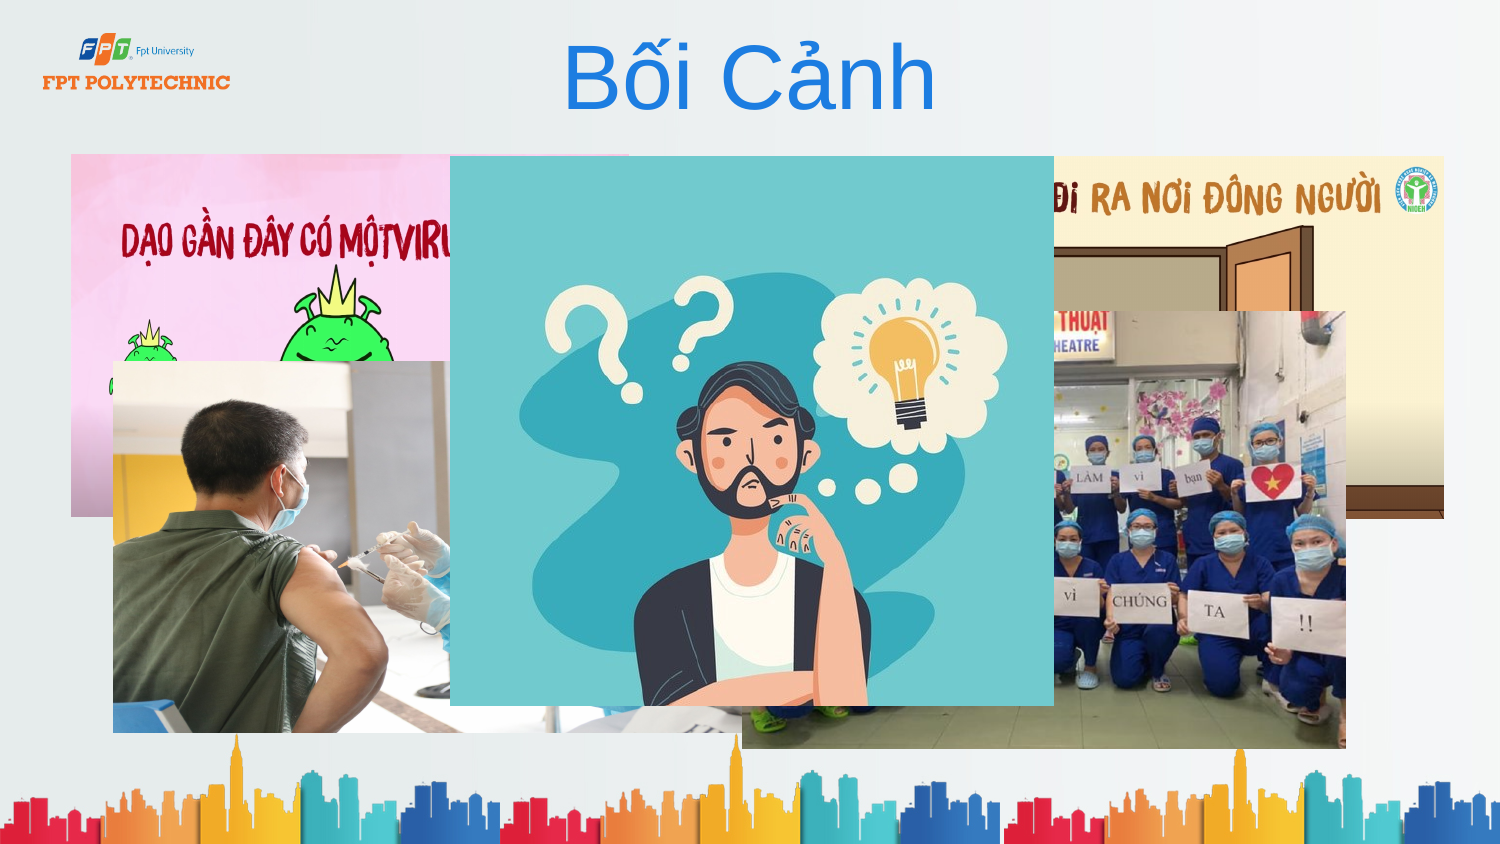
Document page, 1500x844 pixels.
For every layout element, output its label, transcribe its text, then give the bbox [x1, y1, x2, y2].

picture [0, 146, 1500, 844]
picture [41, 19, 231, 113]
title Bối Cảnh [0, 0, 1500, 146]
